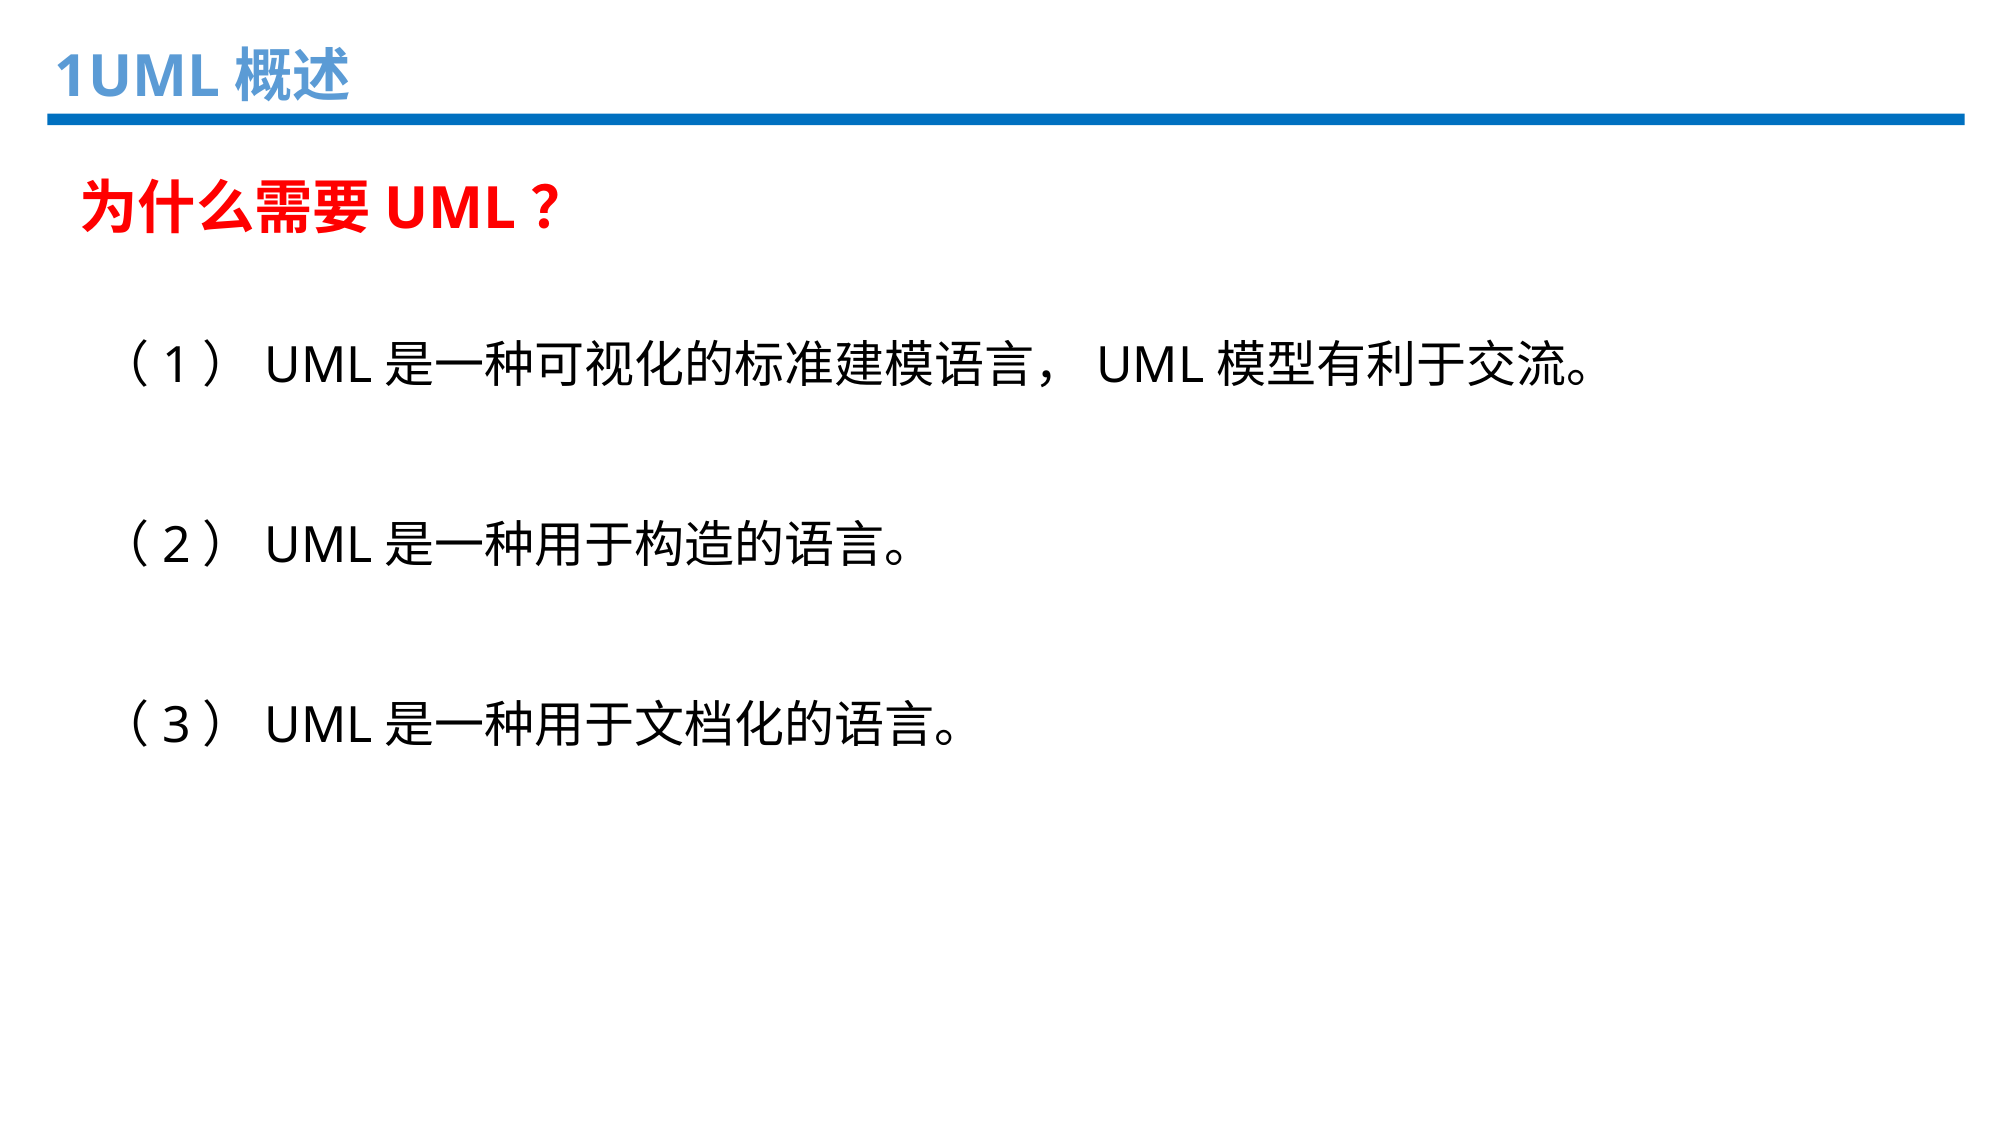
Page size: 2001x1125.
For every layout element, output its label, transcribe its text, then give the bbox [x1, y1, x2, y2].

text_box 1UML概述 [40, 30, 366, 116]
text_box 为什么需要UML？ [64, 162, 604, 248]
text_box （1）UML是一种可视化的标准建模语言，UML模型有利于交流。 （2）UML是一种用于构造的语言。 （3）UML是一种用于文档化的语言。 [41, 294, 1675, 760]
